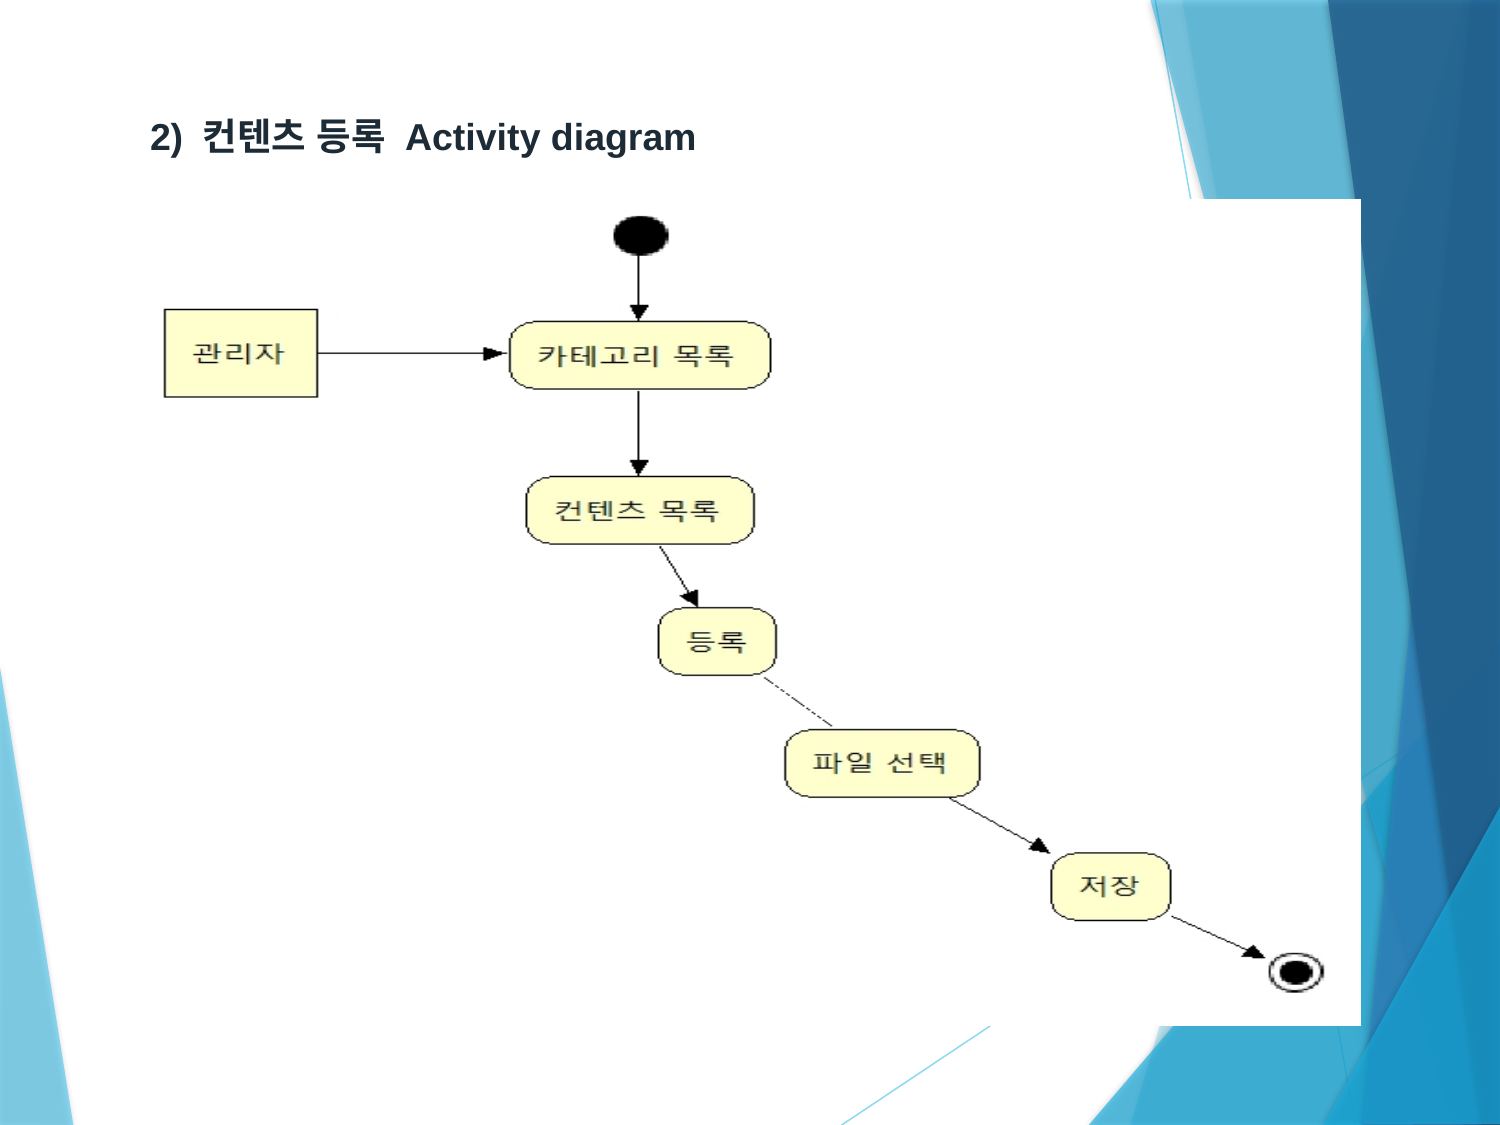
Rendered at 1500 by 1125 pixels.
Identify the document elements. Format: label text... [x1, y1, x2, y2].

picture [134, 198, 1362, 1027]
text_box 2) 컨텐츠 등록 Activity diagram [135, 67, 1485, 200]
